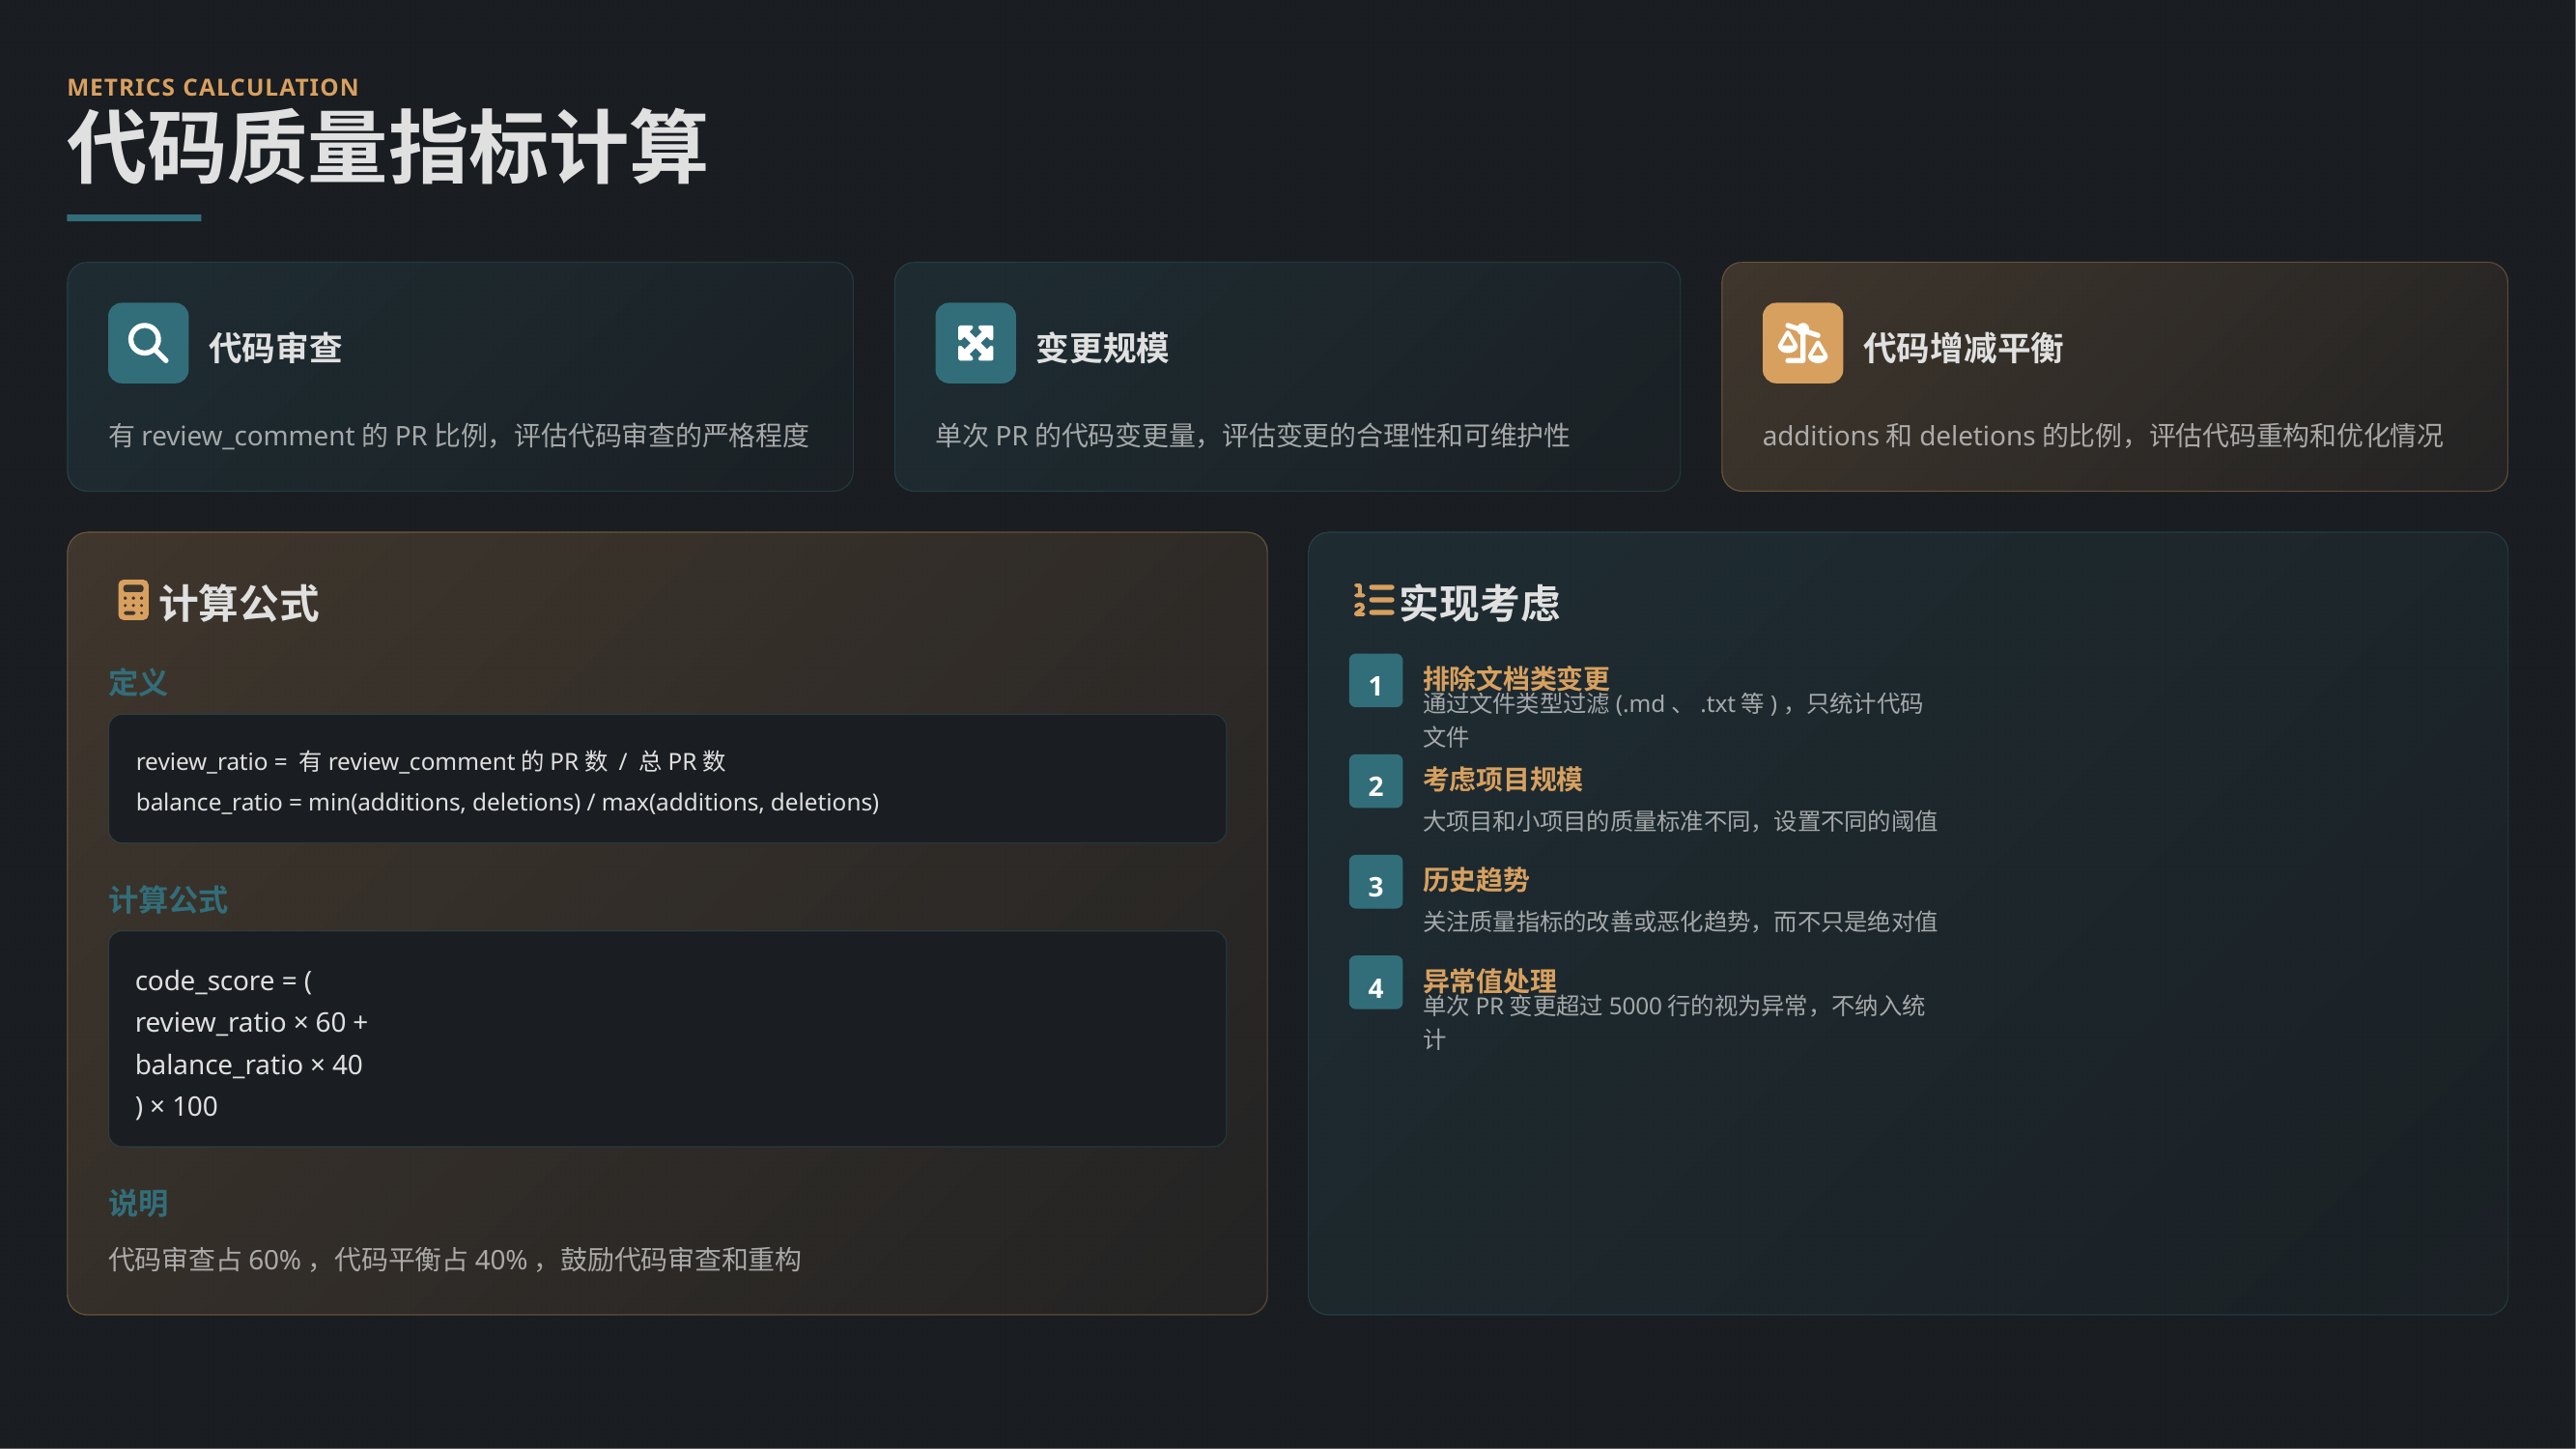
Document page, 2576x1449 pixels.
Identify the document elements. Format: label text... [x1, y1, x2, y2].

text_box 考虑项目规模 [1423, 753, 1953, 795]
text_box [1369, 597, 1395, 603]
text_box [1777, 330, 1798, 354]
text_box 1 [1342, 653, 1410, 708]
text_box 代码审查占60%，代码平衡占40%，鼓励代码审查和重构 [108, 1234, 1240, 1275]
text_box [67, 532, 1268, 1316]
text_box 变更规模 [1035, 319, 1187, 367]
text_box [67, 262, 854, 492]
text_box code_score = ( review_ratio × 60 + balance_ratio × 40 ) × 100 [108, 930, 1239, 1146]
text_box 计算公式 [158, 573, 1247, 627]
text_box [127, 323, 169, 363]
text_box 大项目和小项目的质量标准不同，设置不同的阈值 [1423, 801, 1951, 835]
text_box [1807, 340, 1828, 363]
text_box [894, 262, 1681, 492]
text_box 通过文件类型过滤(.md、.txt等)，只统计代码文件 [1423, 700, 1945, 734]
text_box 代码增减平衡 [1863, 319, 2081, 367]
text_box METRICS CALCULATION [67, 67, 2521, 101]
text_box review_ratio = 有review_comment的PR数 / 总PR数 [135, 741, 1211, 776]
text_box 关注质量指标的改善或恶化趋势，而不只是绝对值 [1423, 901, 1951, 936]
text_box [108, 714, 1227, 843]
picture [0, 0, 2576, 1449]
text_box [108, 302, 189, 384]
text_box [1785, 323, 1821, 363]
text_box 单次PR的代码变更量，评估变更的合理性和可维护性 [935, 410, 1654, 451]
text_box [958, 325, 994, 361]
text_box [118, 580, 149, 620]
text_box 异常值处理 [1423, 955, 1946, 996]
text_box 有review_comment的PR比例，评估代码审查的严格程度 [108, 410, 827, 451]
text_box [1369, 610, 1395, 615]
text_box balance_ratio = min(additions, deletions) / max(additions, deletions) [135, 781, 1211, 816]
text_box 3 [1342, 854, 1410, 909]
text_box [1353, 602, 1366, 616]
text_box 4 [1342, 955, 1410, 1009]
text_box 历史趋势 [1423, 854, 1953, 895]
text_box 单次PR变更超过5000行的视为异常，不纳入统计 [1423, 1002, 1945, 1037]
text_box 说明 [108, 1174, 1242, 1221]
text_box 2 [1342, 753, 1410, 809]
text_box 代码审查 [209, 319, 360, 367]
text_box [1369, 584, 1395, 590]
text_box [1308, 532, 2508, 1316]
text_box 代码质量指标计算 [67, 114, 2549, 195]
text_box [1353, 583, 1366, 598]
text_box 定义 [108, 653, 1242, 701]
text_box 排除文档类变更 [1423, 653, 1946, 695]
text_box [935, 302, 1016, 384]
text_box 计算公式 [108, 869, 1242, 918]
text_box [1763, 302, 1844, 384]
text_box [67, 214, 202, 222]
text_box 实现考虑 [1399, 573, 2488, 627]
text_box additions和deletions的比例，评估代码重构和优化情况 [1762, 410, 2480, 451]
text_box [1721, 262, 2508, 492]
